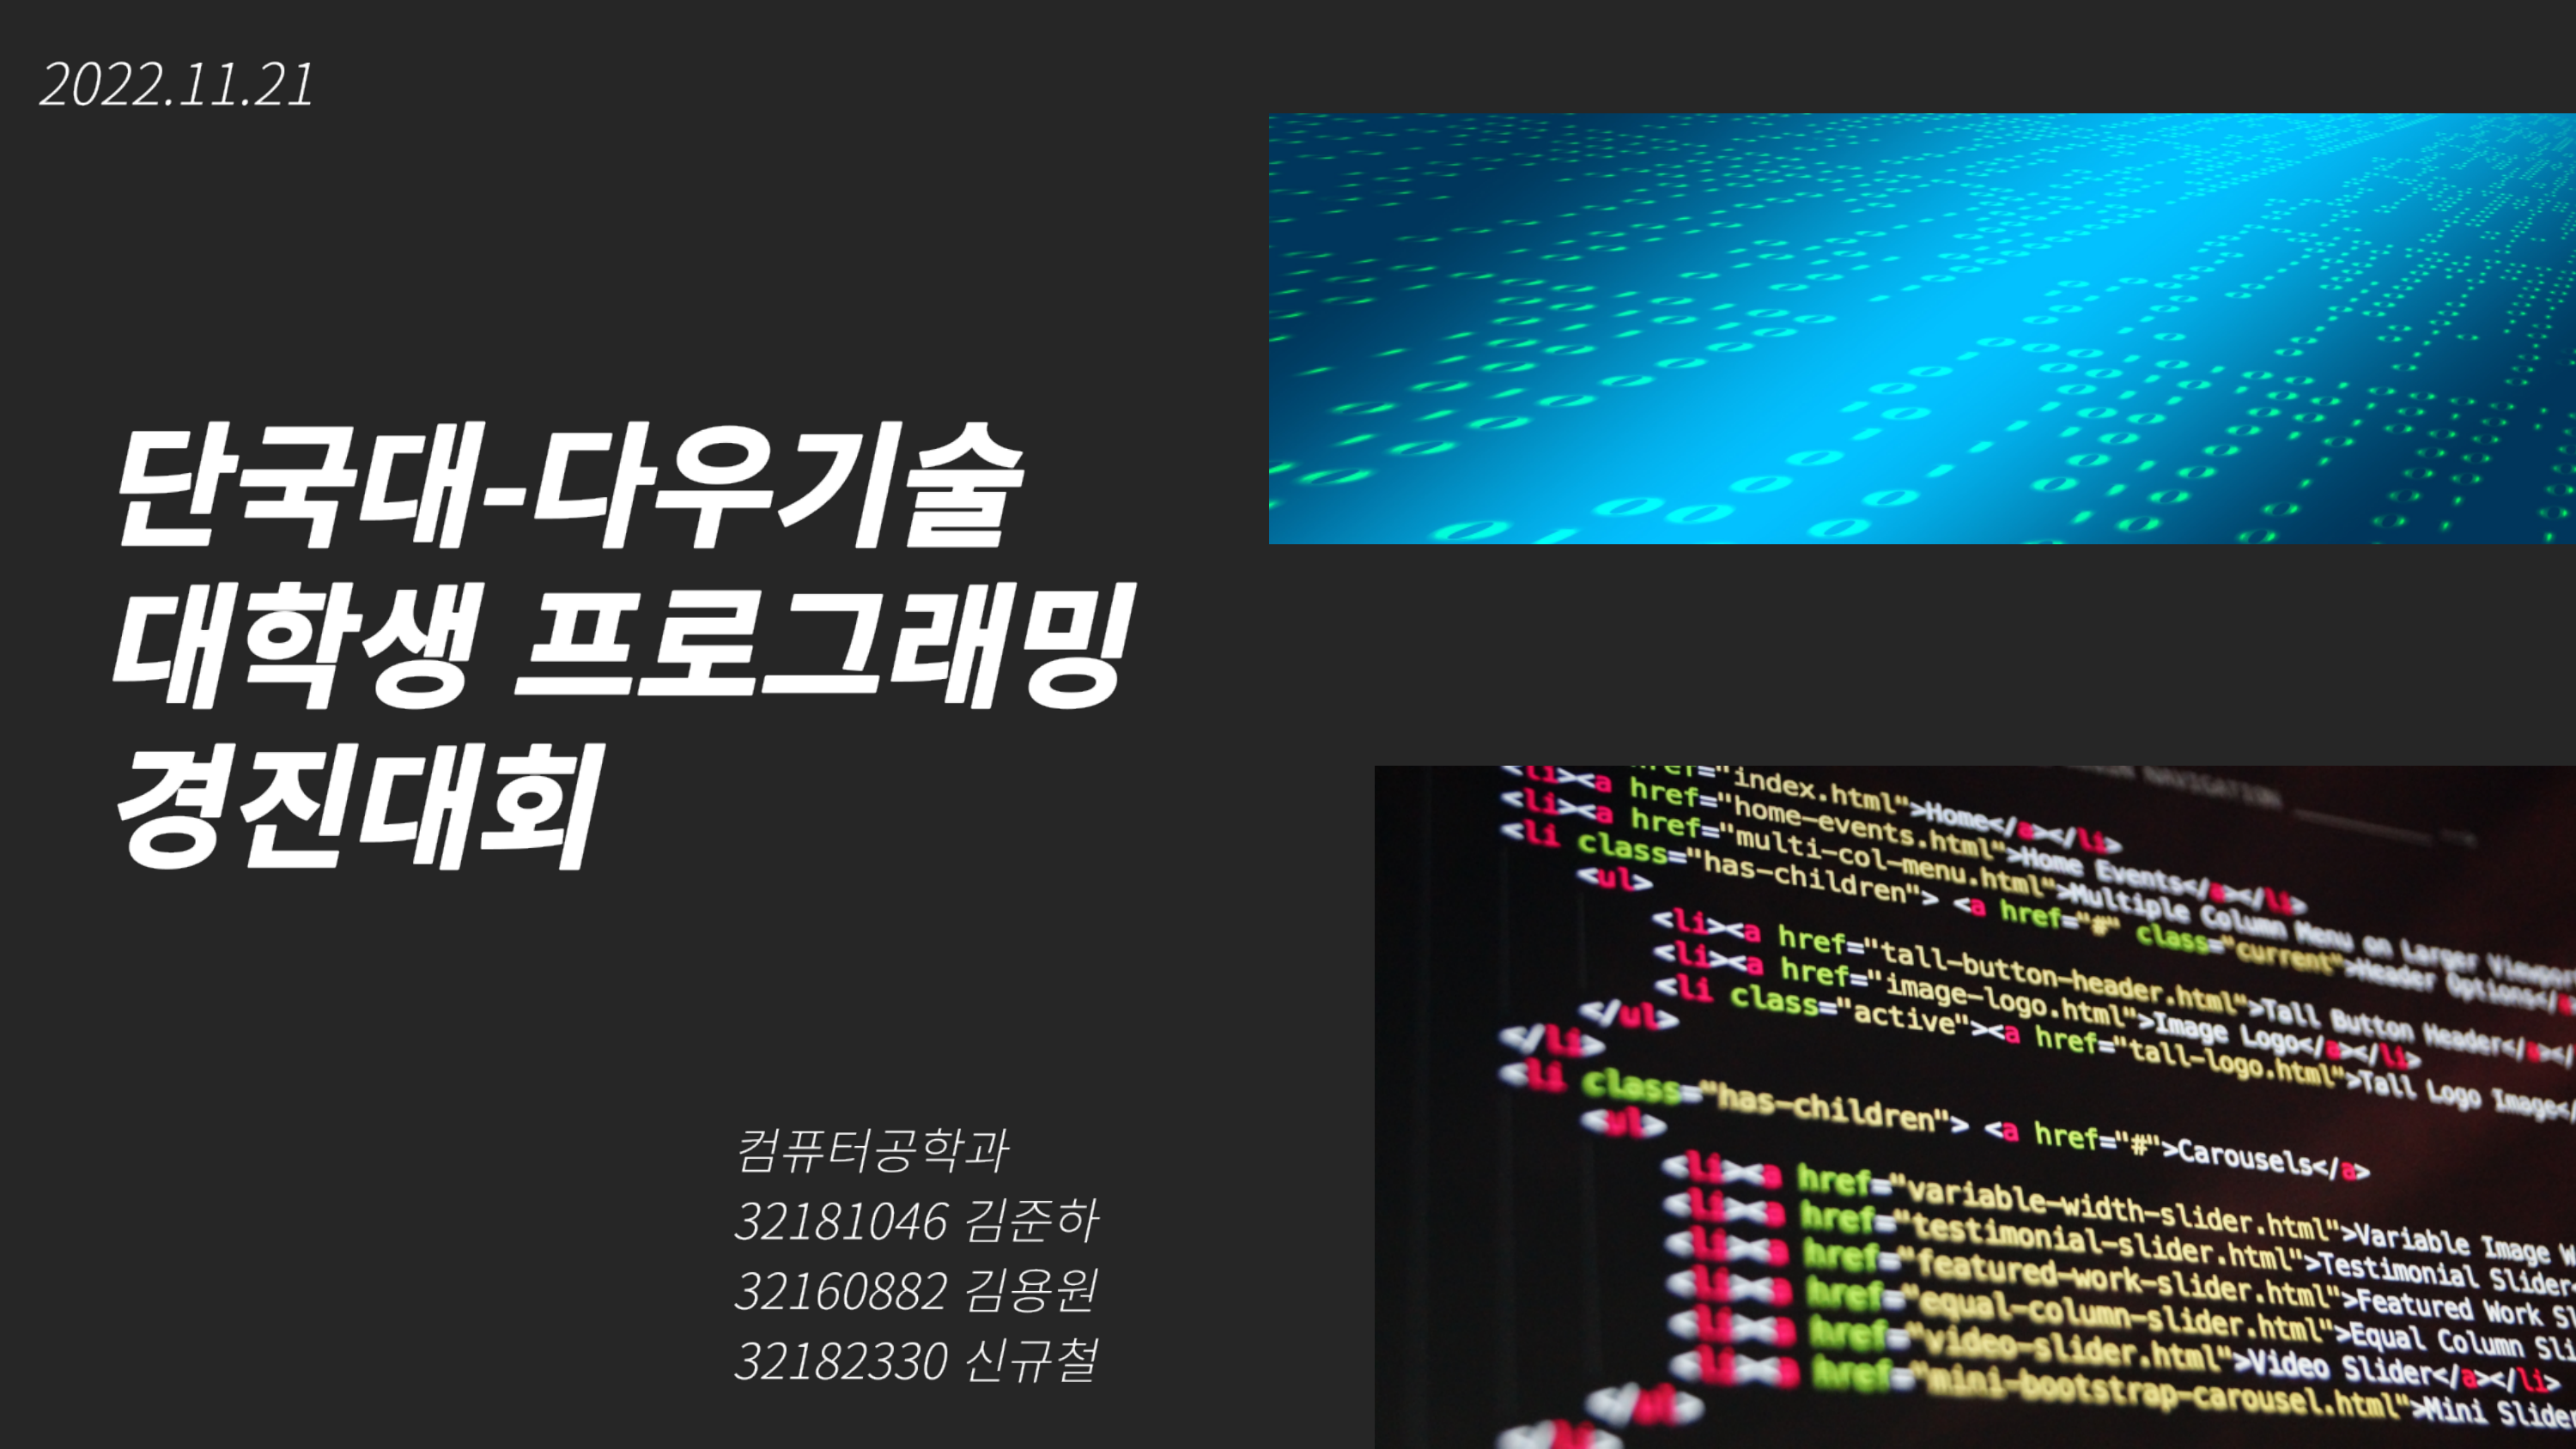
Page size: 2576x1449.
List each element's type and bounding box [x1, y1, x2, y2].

picture [28, 32, 340, 134]
picture [48, 332, 1303, 1031]
picture [723, 1106, 1120, 1417]
text_box [1269, 112, 2576, 544]
text_box [1375, 766, 2576, 1449]
